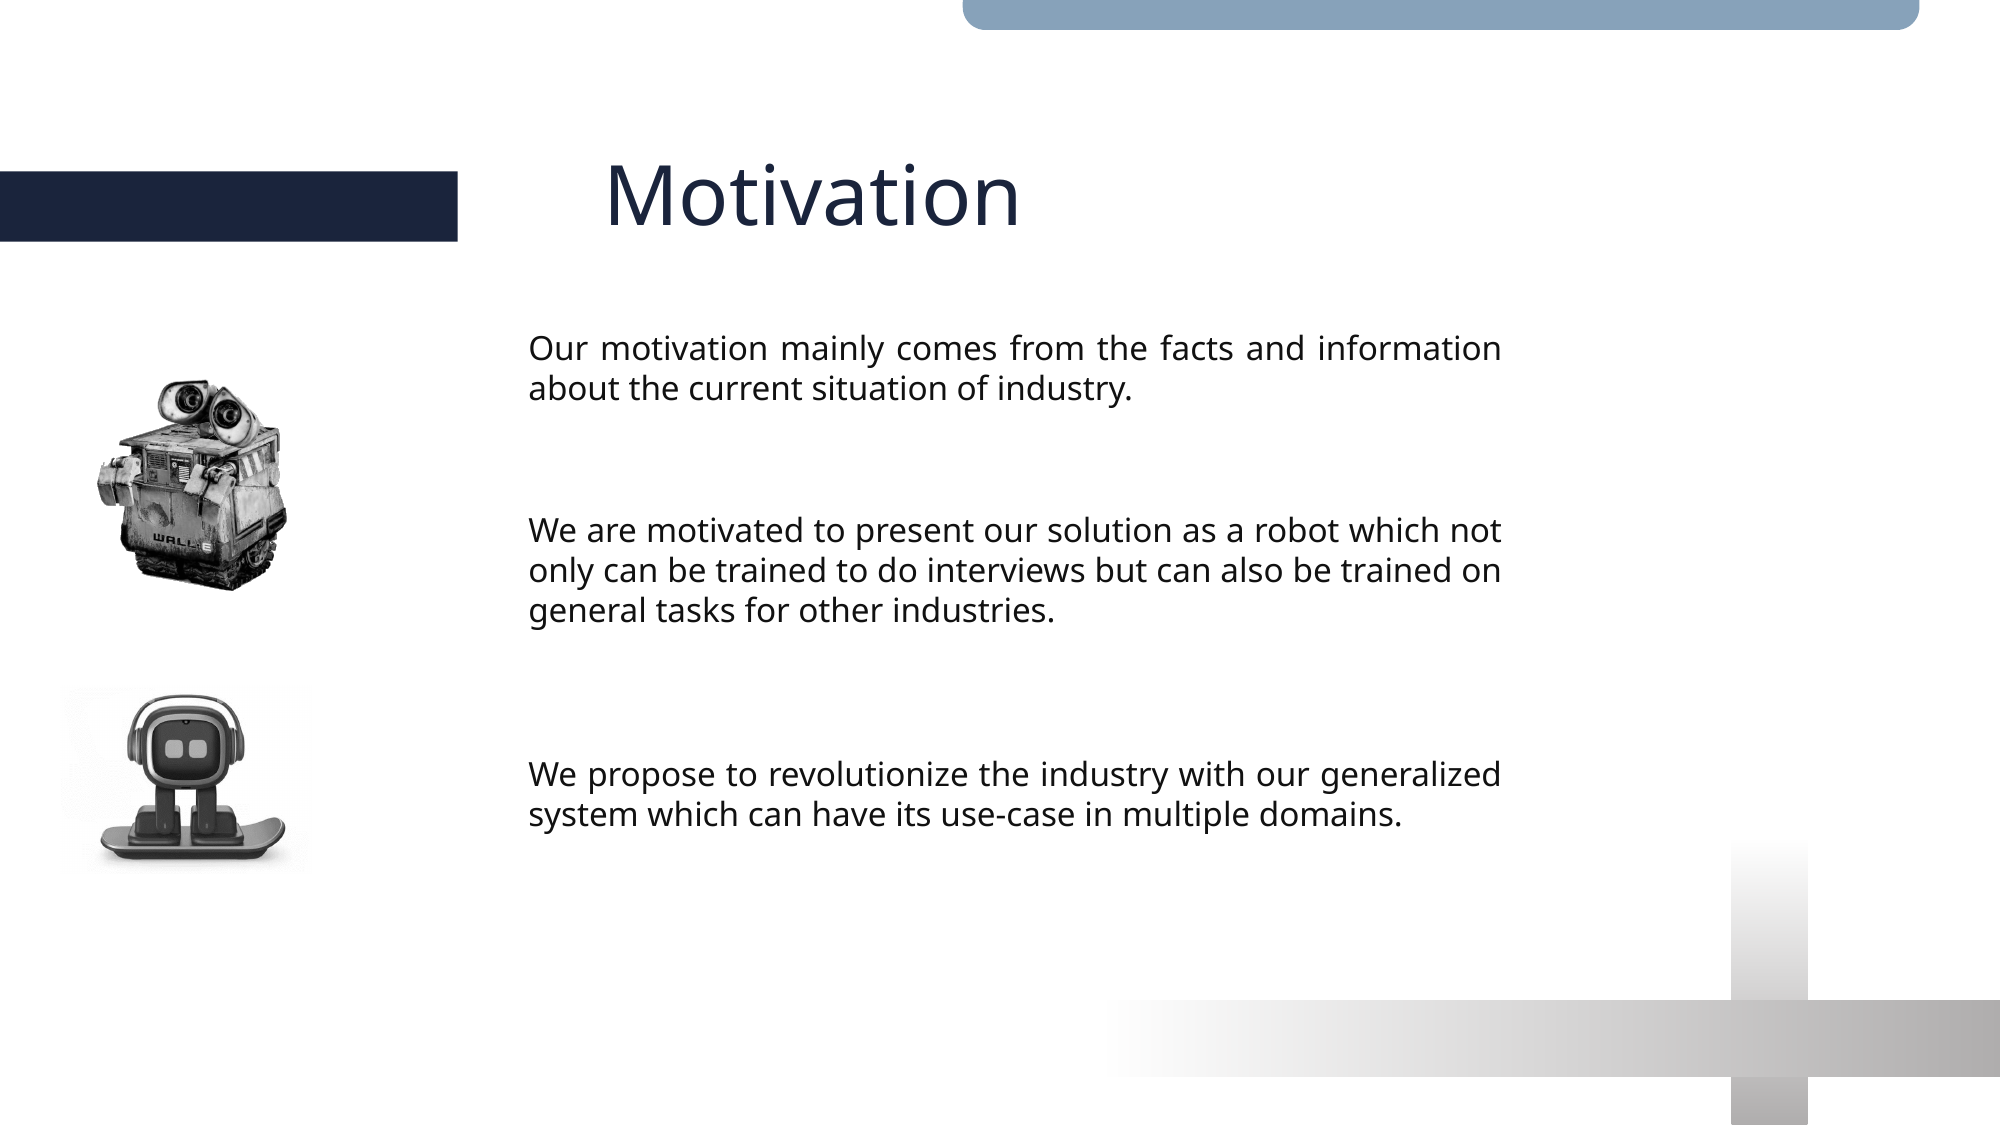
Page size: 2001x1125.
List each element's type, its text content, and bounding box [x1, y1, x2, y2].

text_box [1102, 1000, 2000, 1078]
text_box Our motivation mainly comes from the facts and information about the current situation of industry. [513, 297, 1519, 438]
text_box [0, 170, 459, 243]
text_box [1731, 838, 1809, 1000]
text_box We are motivated to present our solution as a robot which not only can be trained to do interviews but can also be trained on general tasks for other industries. [513, 498, 1519, 639]
picture [97, 345, 287, 591]
text_box We propose to revolutionize the industry with our generalized system which can have its use-case in multiple domains. [513, 719, 1519, 867]
picture [60, 685, 312, 874]
text_box [1731, 1078, 1809, 1125]
text_box Motivation [436, 155, 1190, 242]
text_box [961, 0, 1921, 32]
